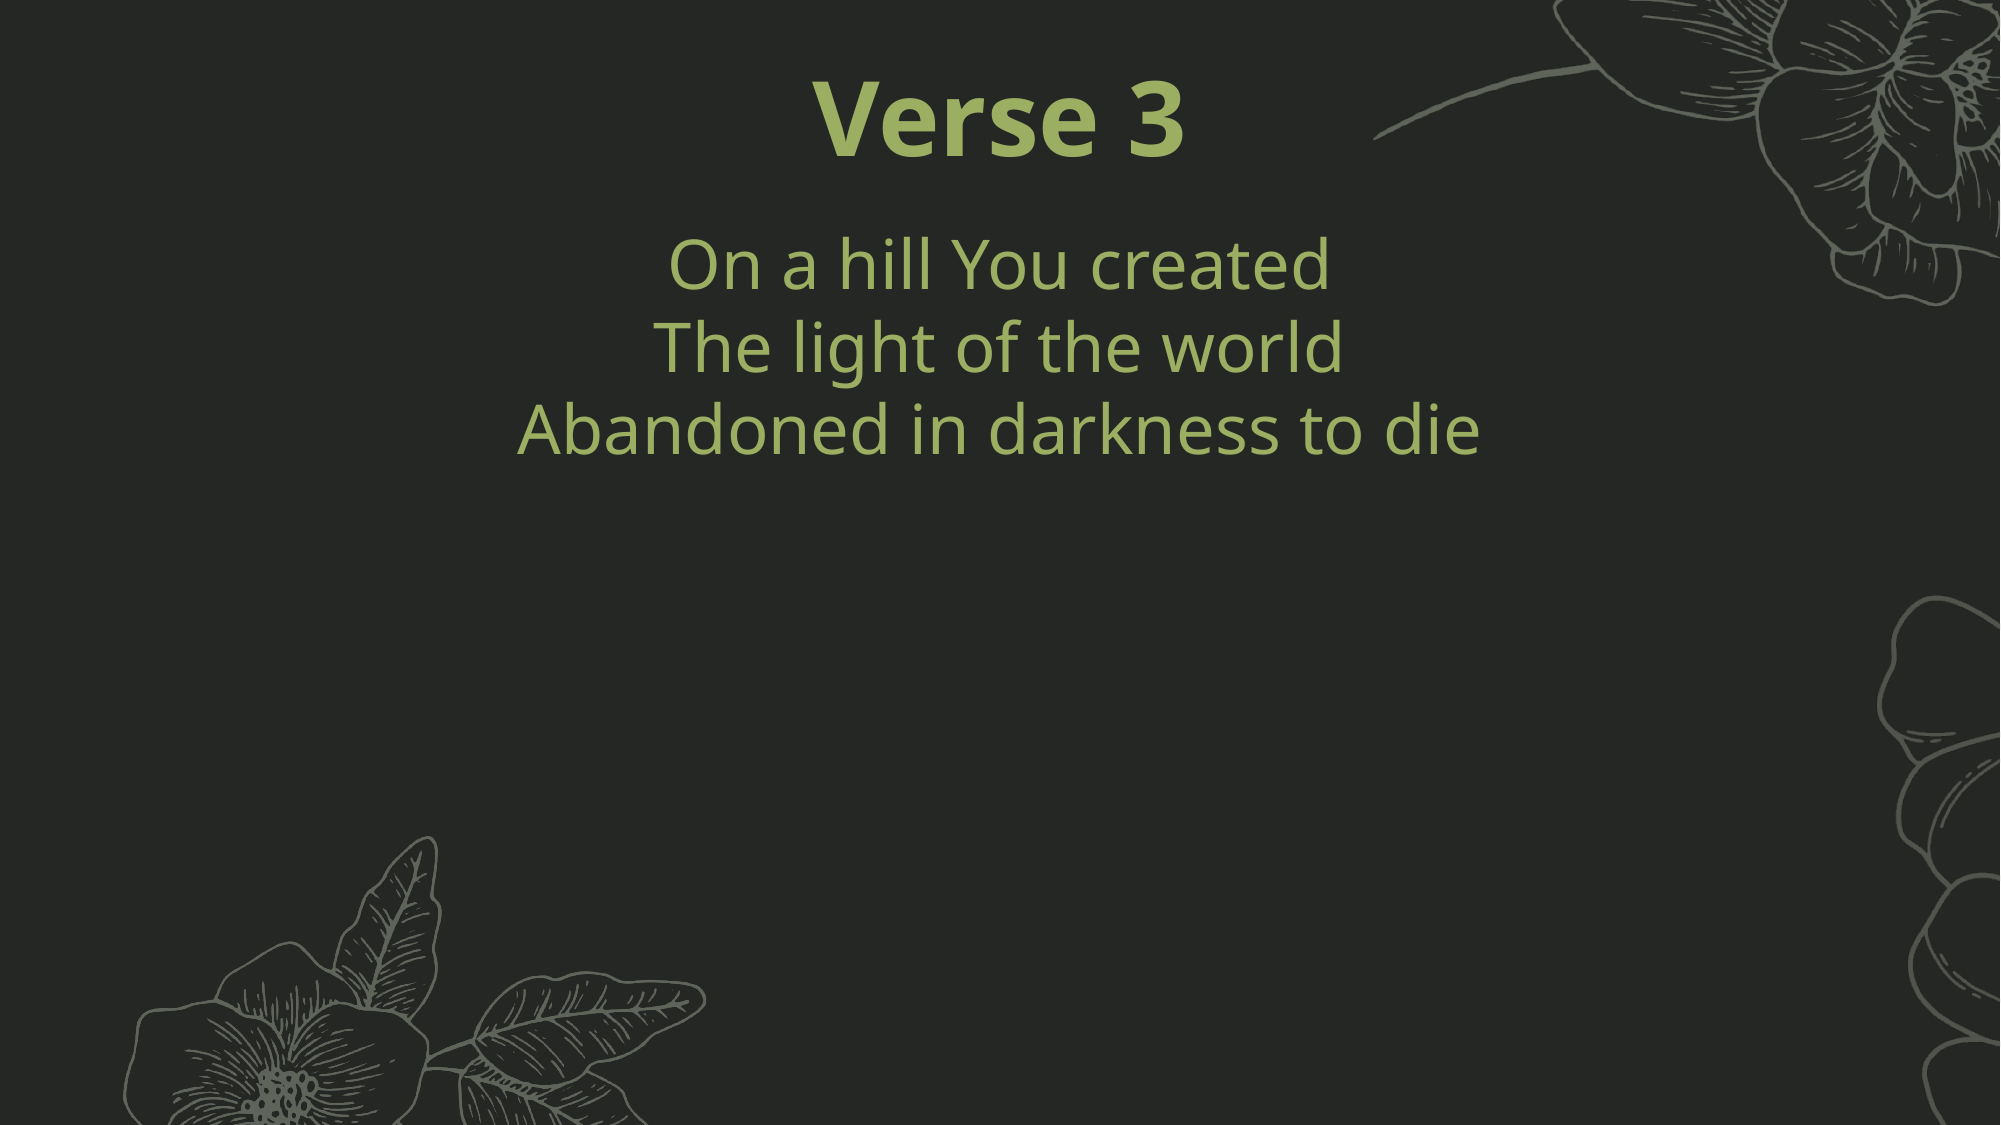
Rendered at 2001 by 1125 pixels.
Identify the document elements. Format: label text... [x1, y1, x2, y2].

picture [98, 811, 731, 1125]
picture [1332, 0, 2001, 1125]
text_box Verse 3 [99, 44, 1900, 185]
text_box On a hill You created The light of the world Abandoned in darkness to die [99, 213, 1900, 559]
